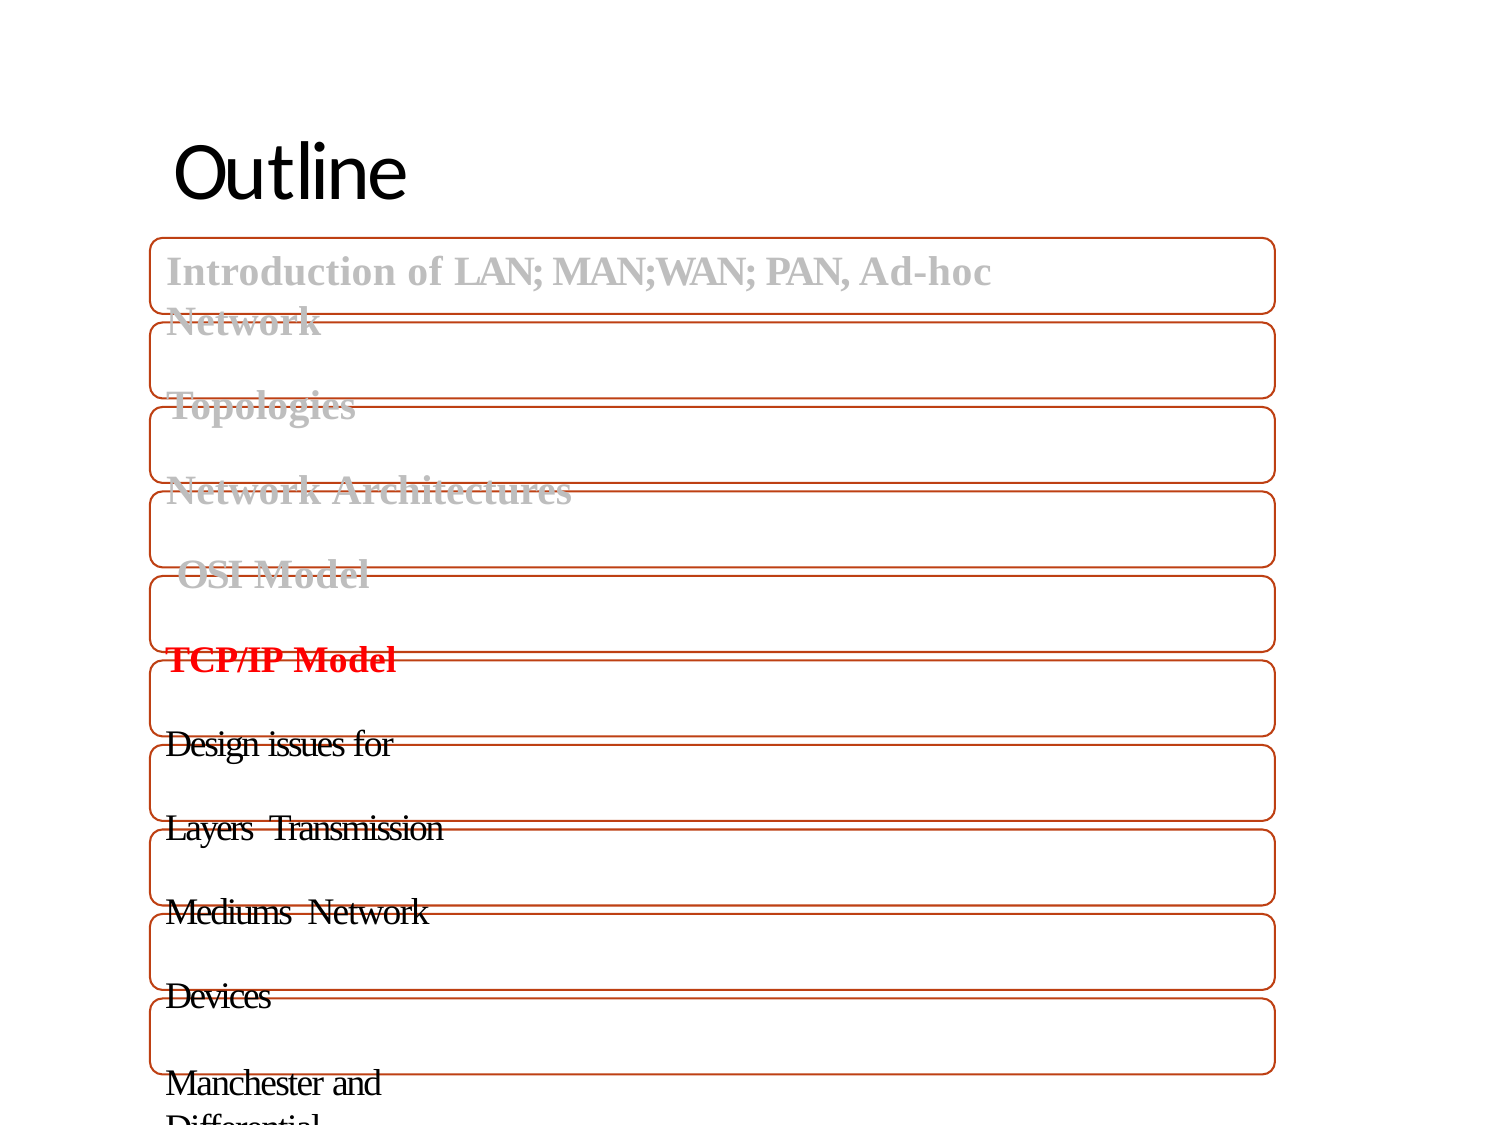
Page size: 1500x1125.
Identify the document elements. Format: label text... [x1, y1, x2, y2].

text_box [1154, 660, 1275, 737]
text_box [1154, 575, 1275, 652]
text_box [149, 407, 162, 483]
text_box [149, 322, 162, 399]
text_box [1154, 744, 1275, 821]
text_box [149, 829, 162, 906]
text_box Introduction of LAN; MAN;WAN; PAN, Ad-hoc Network Topologies Network Architectures OSI Model TCP/IP Model Design issues for Layers Transmission Mediums Network Devices Manchester and Differential Manchester Encodings; IEEE802.11: Frequency Hopping (FHSS) and Direct Sequence (DSSS) [162, 241, 1154, 1125]
text_box [1154, 829, 1275, 906]
title Outline [162, 70, 417, 237]
text_box [149, 237, 1275, 314]
text_box [149, 998, 162, 1075]
text_box [149, 745, 162, 821]
text_box [1154, 491, 1275, 568]
text_box [1154, 913, 1275, 990]
text_box [1154, 406, 1275, 483]
text_box [1154, 998, 1275, 1075]
text_box [1154, 322, 1275, 399]
text_box [149, 914, 162, 990]
text_box [149, 660, 162, 737]
text_box [149, 491, 162, 568]
text_box [149, 576, 162, 652]
